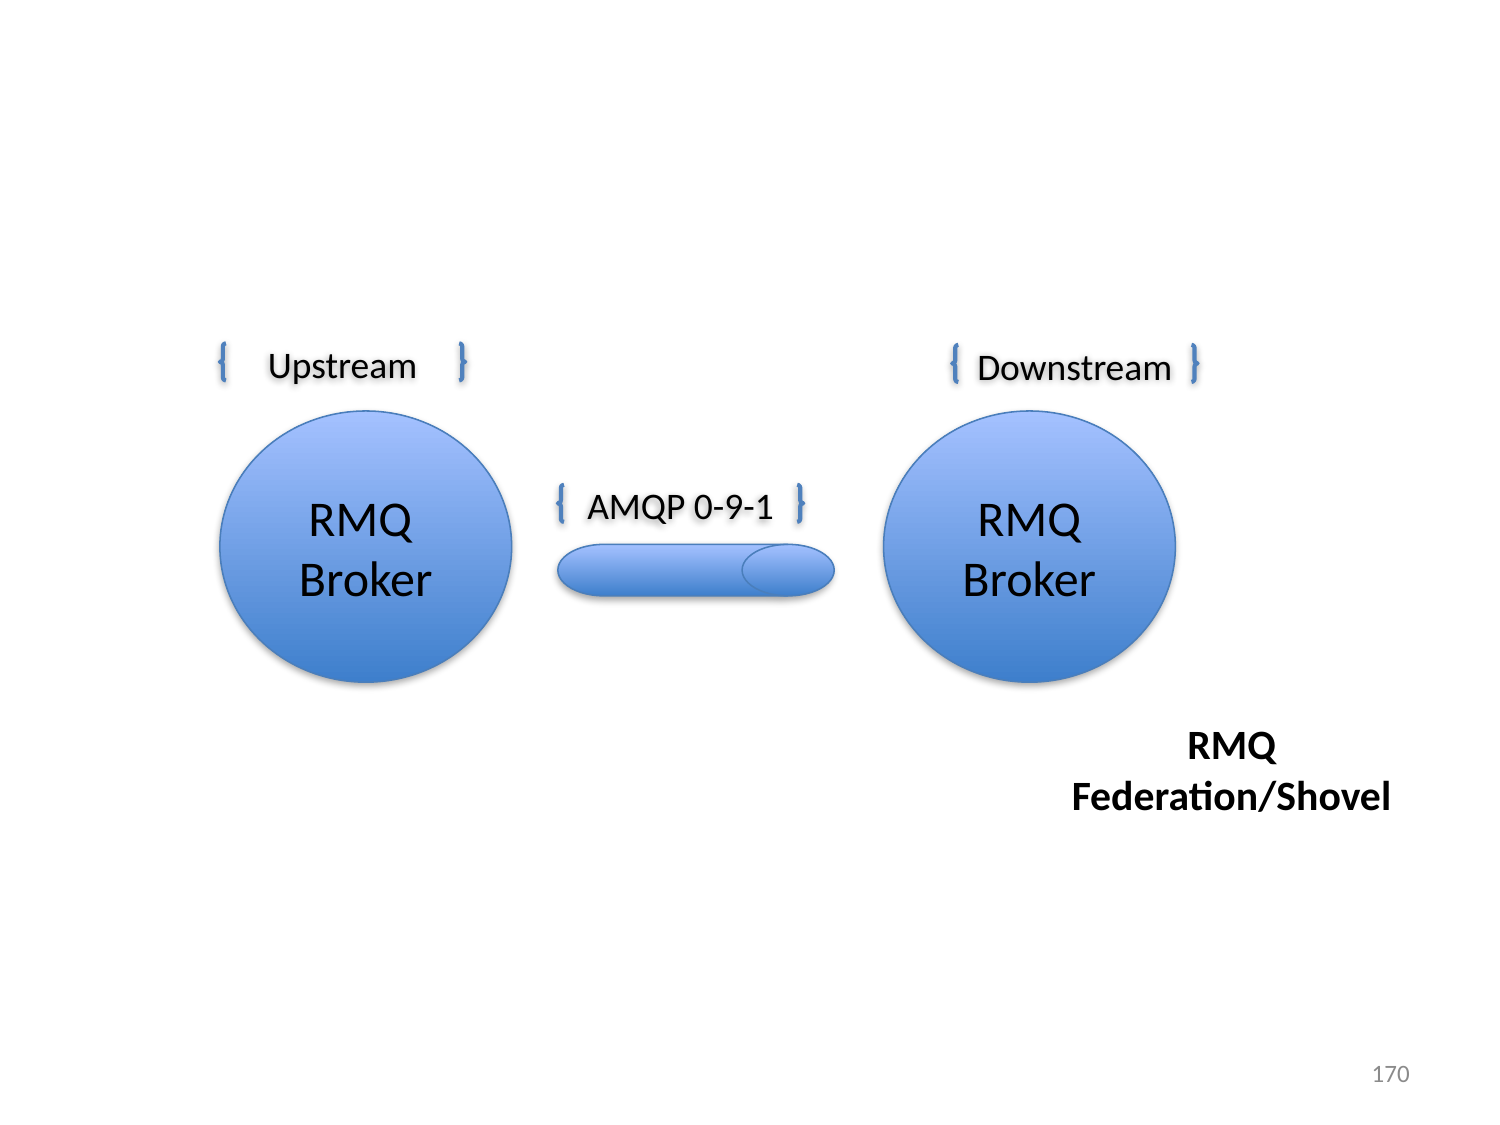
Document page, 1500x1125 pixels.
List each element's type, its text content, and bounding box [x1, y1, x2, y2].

text_box Downstream [950, 342, 1200, 384]
text_box [557, 543, 835, 597]
slide_number 170 [1074, 1042, 1425, 1103]
text_box RMQ Broker [219, 410, 513, 683]
text_box AMQP 0-9-1 [555, 482, 806, 524]
text_box RMQ Broker [882, 410, 1177, 683]
text_box RMQ Federation/Shovel [1052, 711, 1412, 826]
text_box Upstream [217, 341, 468, 383]
